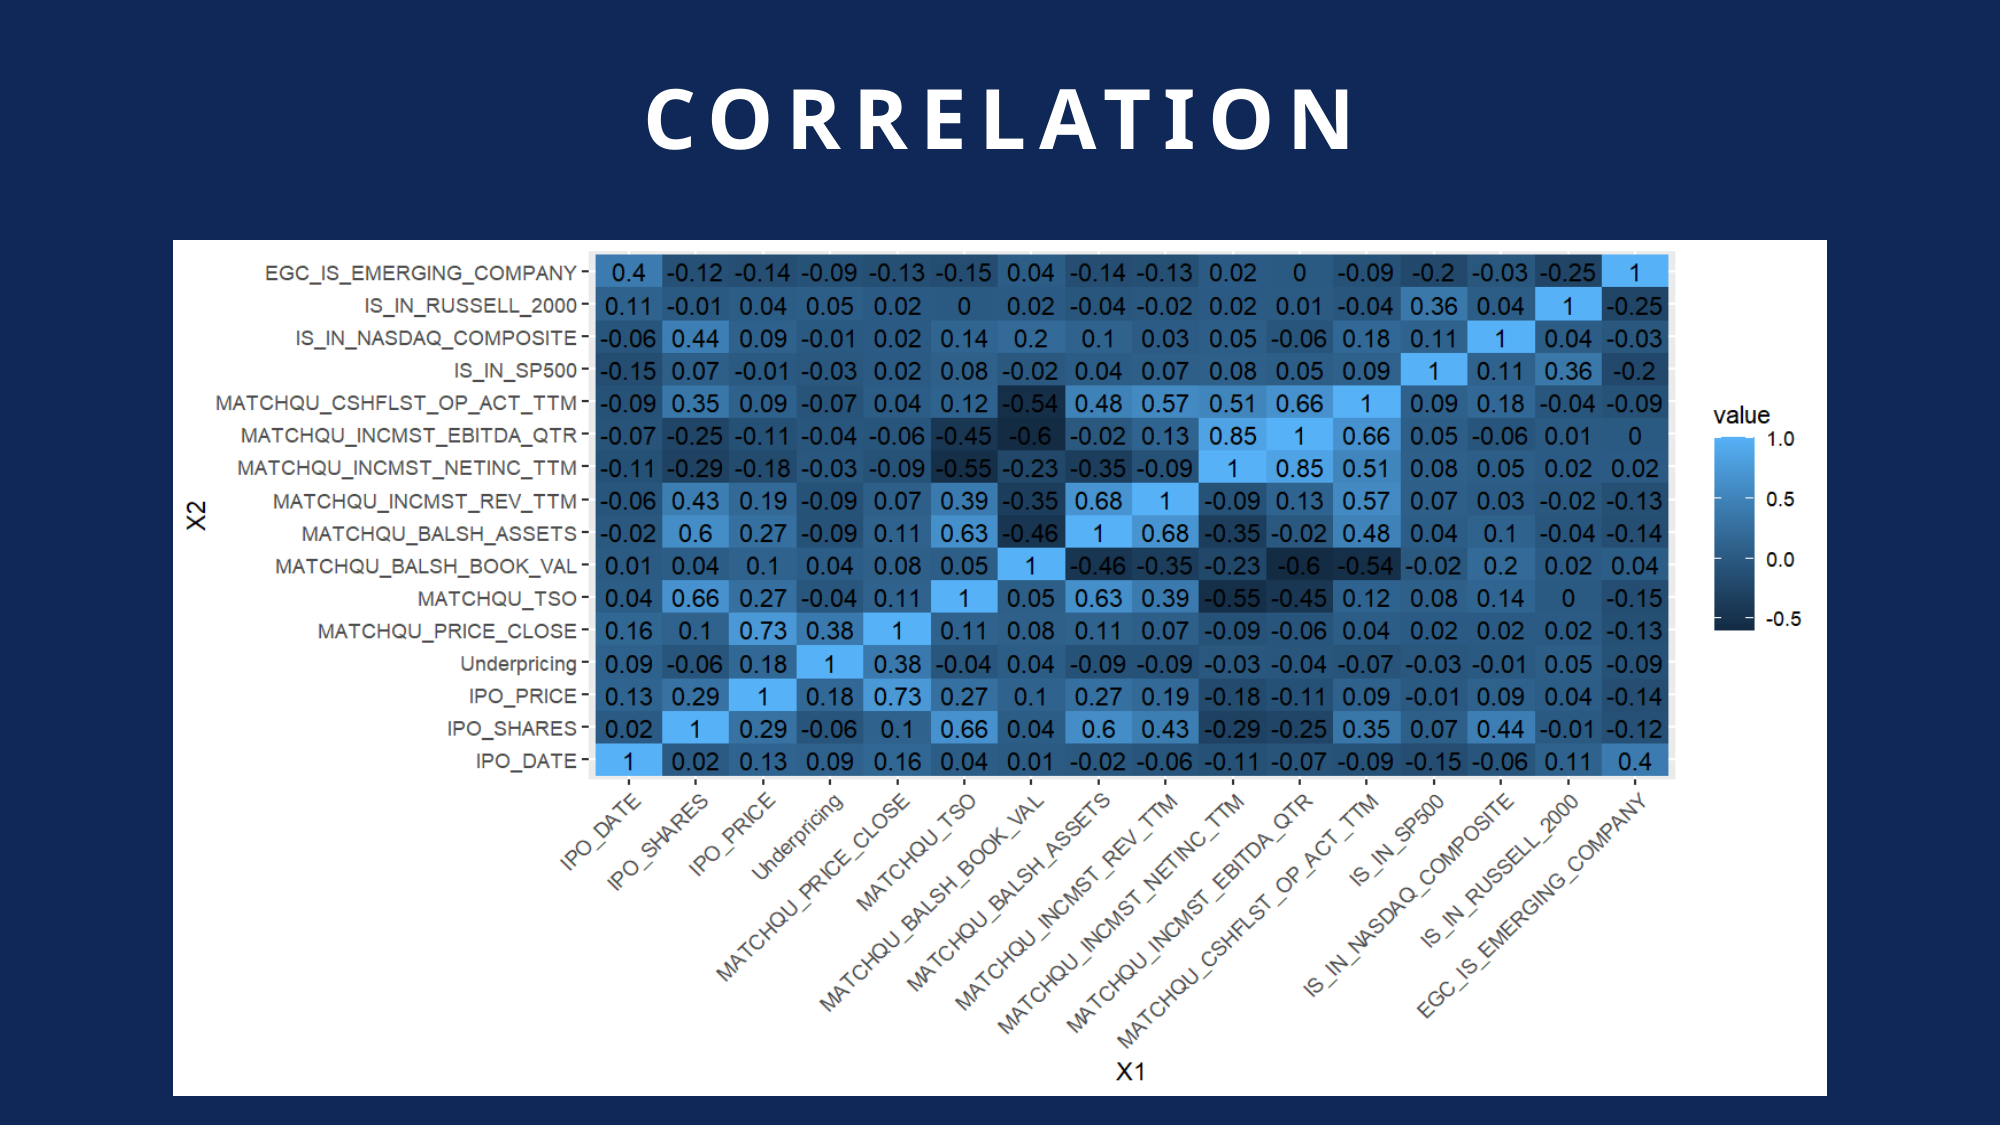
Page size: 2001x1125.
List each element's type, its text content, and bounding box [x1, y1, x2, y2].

title Correlation [271, 0, 1729, 176]
picture [173, 240, 1827, 1096]
